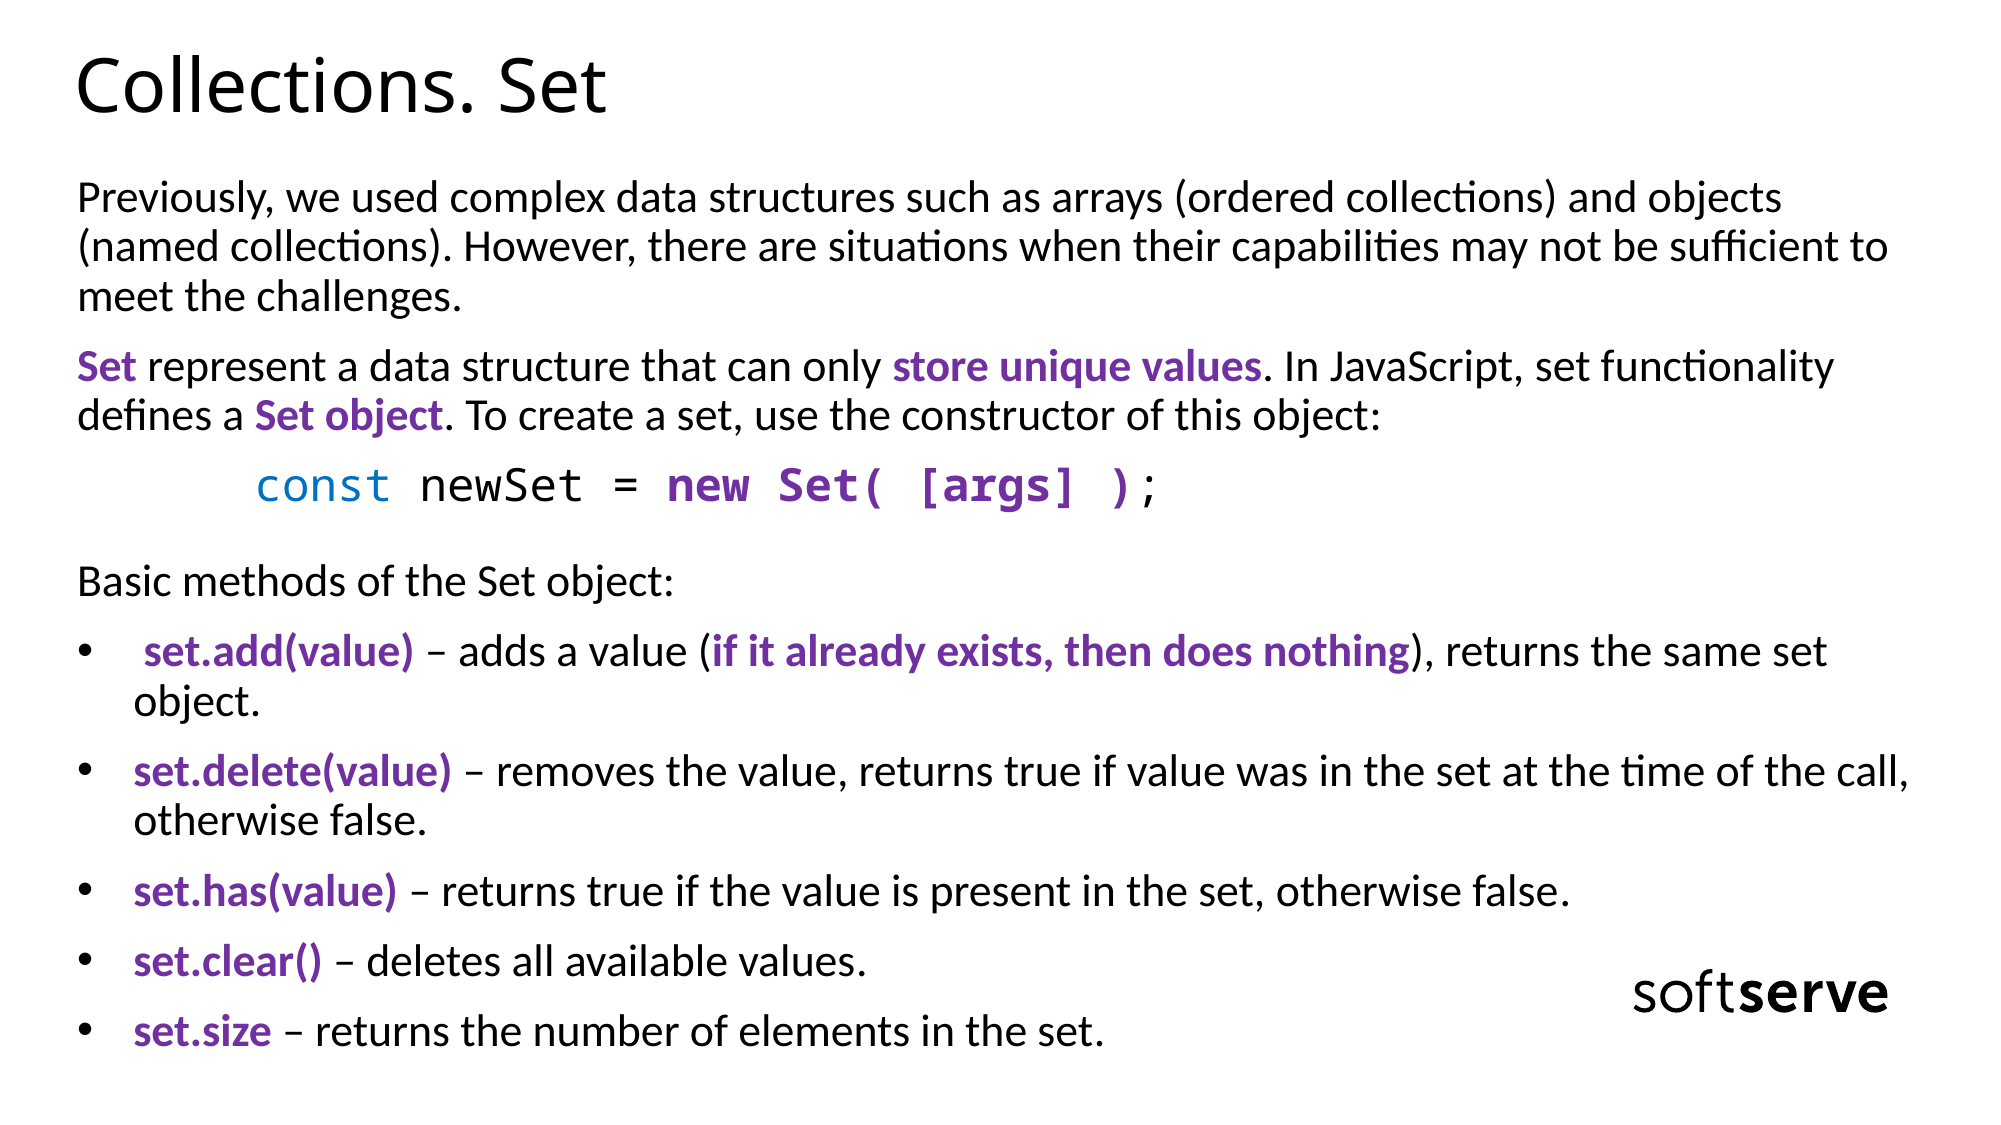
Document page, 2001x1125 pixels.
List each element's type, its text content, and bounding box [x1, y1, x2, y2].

list Previously, we used complex data structures such as arrays (ordered collections) and objects (named collections). However, there are situations when their capabilities may not be sufficient to meet the challenges. Set represent a data structure that can only store unique values. In JavaScript, set functionality defines a Set object. To create a set, use the constructor of this object: const newSet = new Set( [args] ); Basic methods of the Set object: set.add(value) – adds a value (if it already exists, then does nothing), returns the same set object. set.delete(value) – removes the value, returns true if value was in the set at the time of the call, otherwise false. set.has(value) – returns true if the value is present in the set, otherwise false. set.clear() – deletes all available values. set.size – returns the number of elements in the set. [62, 165, 1938, 1090]
title Collections. Set [59, 40, 1957, 127]
